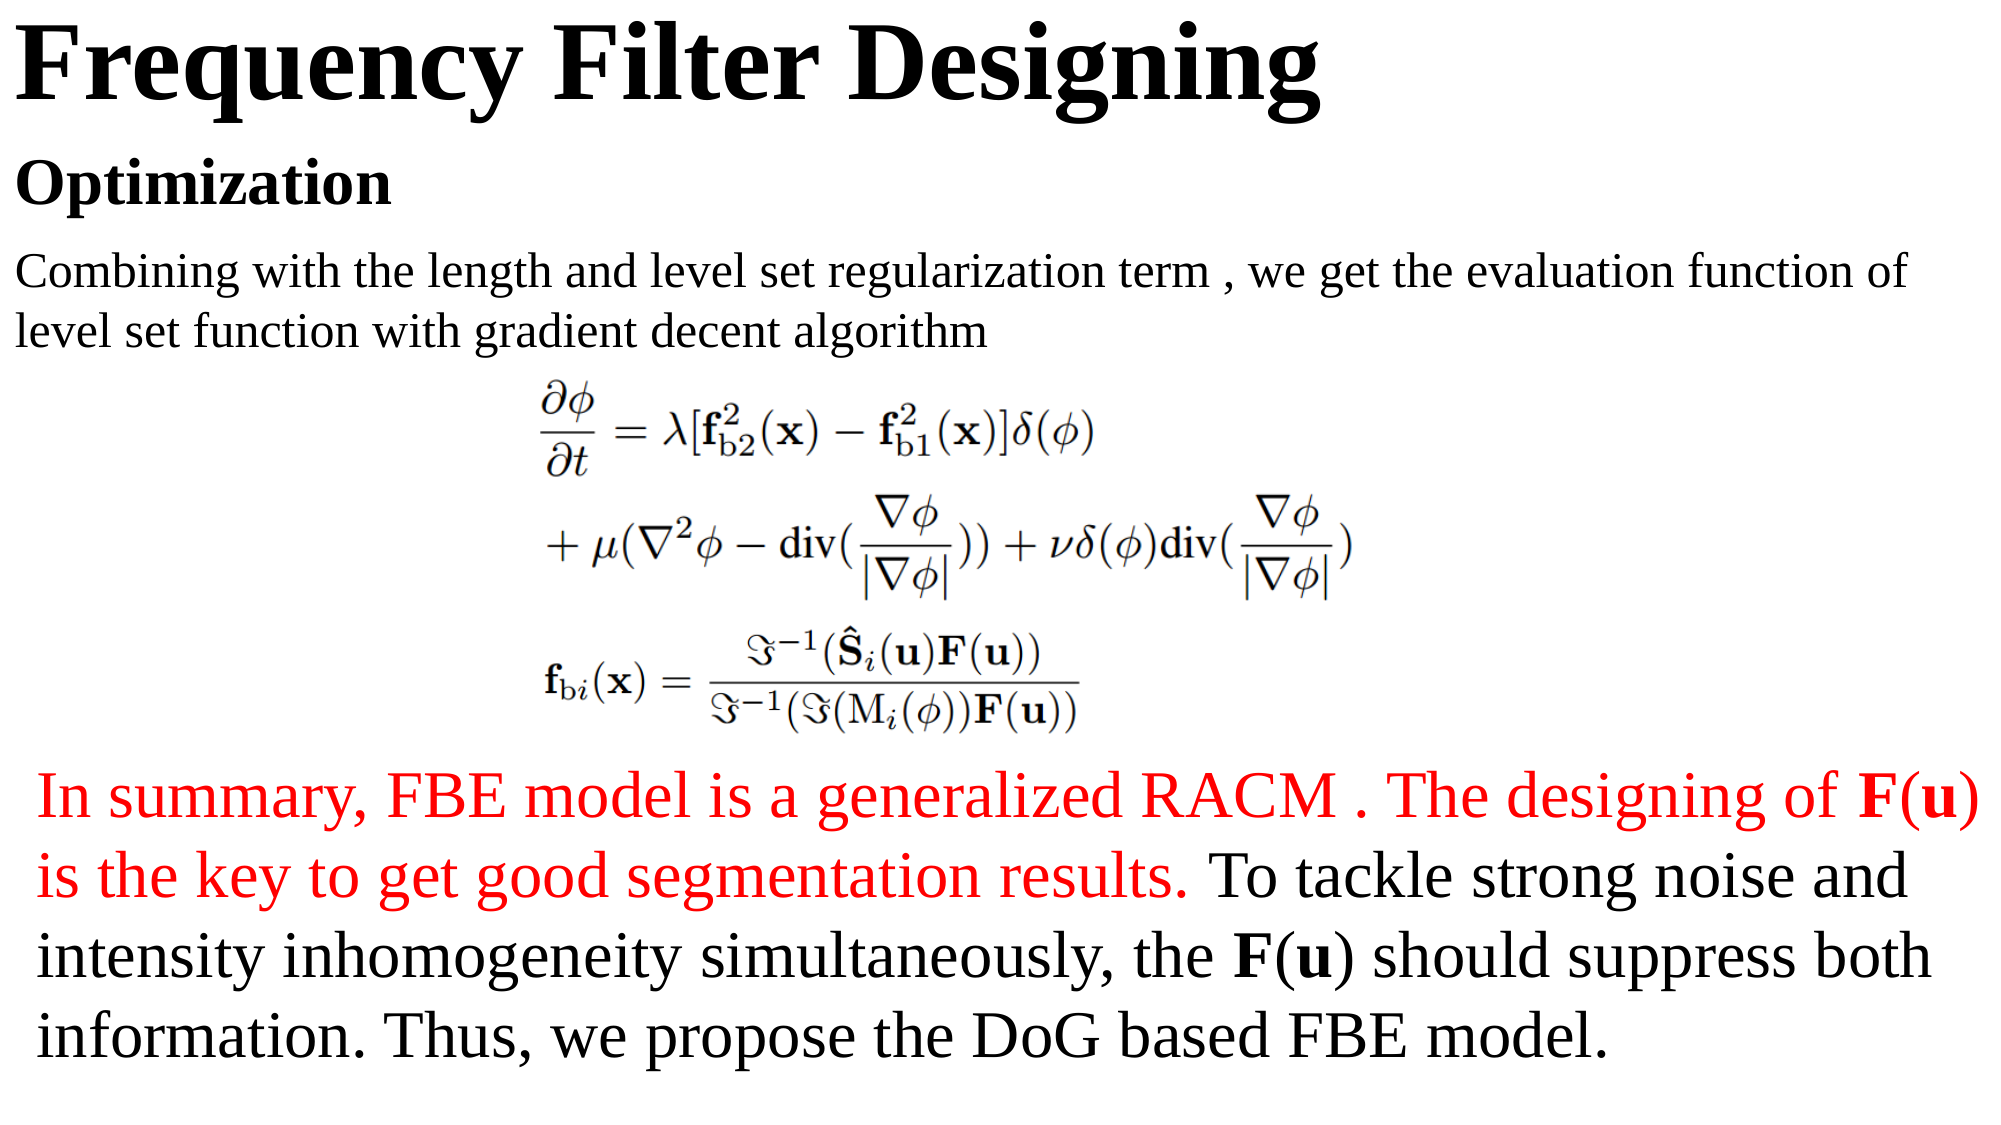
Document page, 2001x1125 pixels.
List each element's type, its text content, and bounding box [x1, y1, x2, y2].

text_box In summary, FBE model is a generalized RACM . The designing of F(u) is the key to get good segmentation results. To tackle strong noise and intensity inhomogeneity simultaneously, the F(u) should suppress both information. Thus, we propose the DoG based FBE model. [21, 743, 2000, 1078]
picture [538, 620, 1084, 744]
text_box Frequency Filter Designing [0, 0, 2000, 130]
picture [538, 369, 1355, 605]
text_box Combining with the length and level set regularization term , we get the evaluation function of level set function with gradient decent algorithm [0, 230, 2000, 365]
text_box Optimization [0, 130, 2000, 226]
